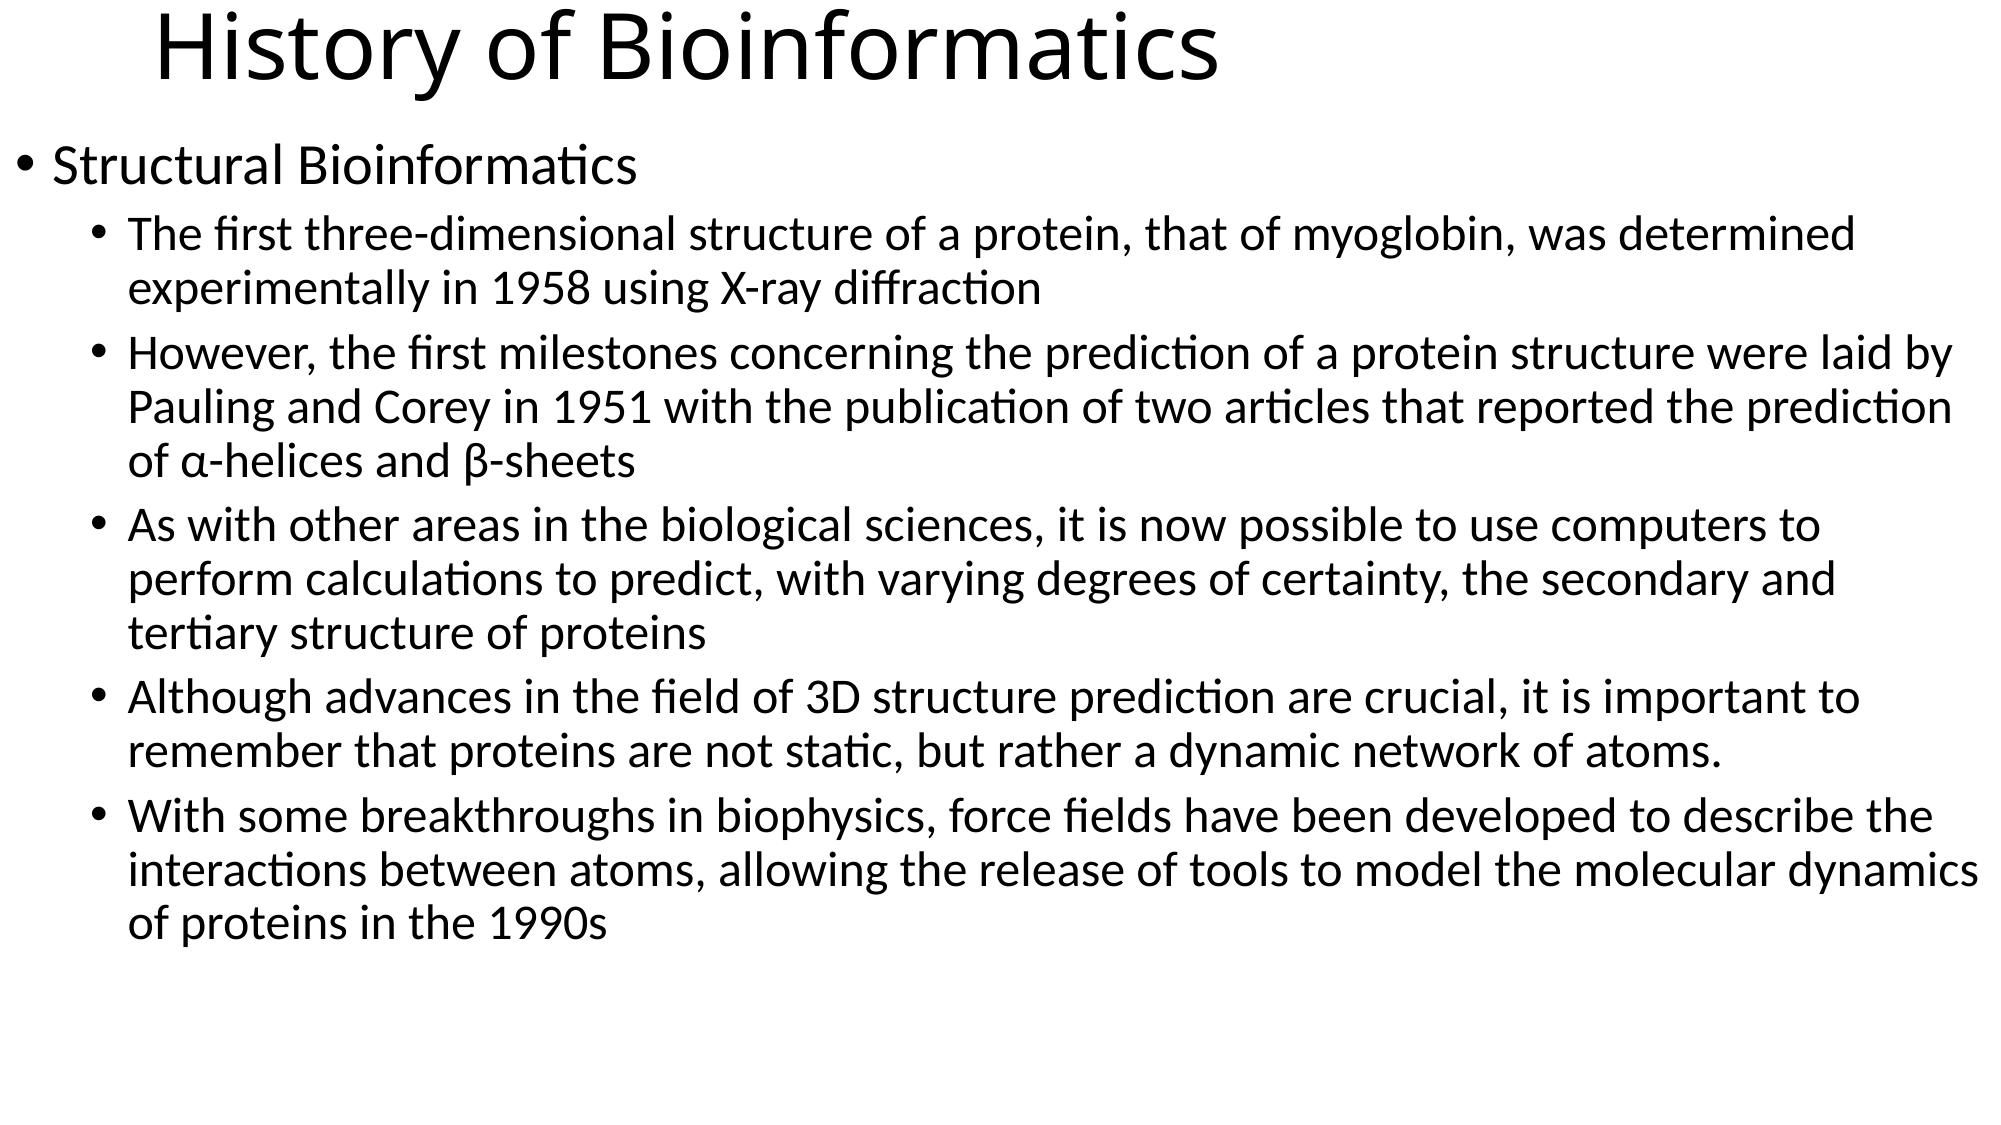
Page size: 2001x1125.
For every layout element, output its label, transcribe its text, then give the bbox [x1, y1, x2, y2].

title History of Bioinformatics [137, 0, 1863, 126]
list Structural Bioinformatics The first three-dimensional structure of a protein, that of myoglobin, was determined experimentally in 1958 using X-ray diffraction However, the first milestones concerning the prediction of a protein structure were laid by Pauling and Corey in 1951 with the publication of two articles that reported the prediction of α-helices and β-sheets As with other areas in the biological sciences, it is now possible to use computers to perform calculations to predict, with varying degrees of certainty, the secondary and tertiary structure of proteins Although advances in the field of 3D structure prediction are crucial, it is important to remember that proteins are not static, but rather a dynamic network of atoms. With some breakthroughs in biophysics, force fields have been developed to describe the interactions between atoms, allowing the release of tools to model the molecular dynamics of proteins in the 1990s [0, 126, 2000, 1125]
